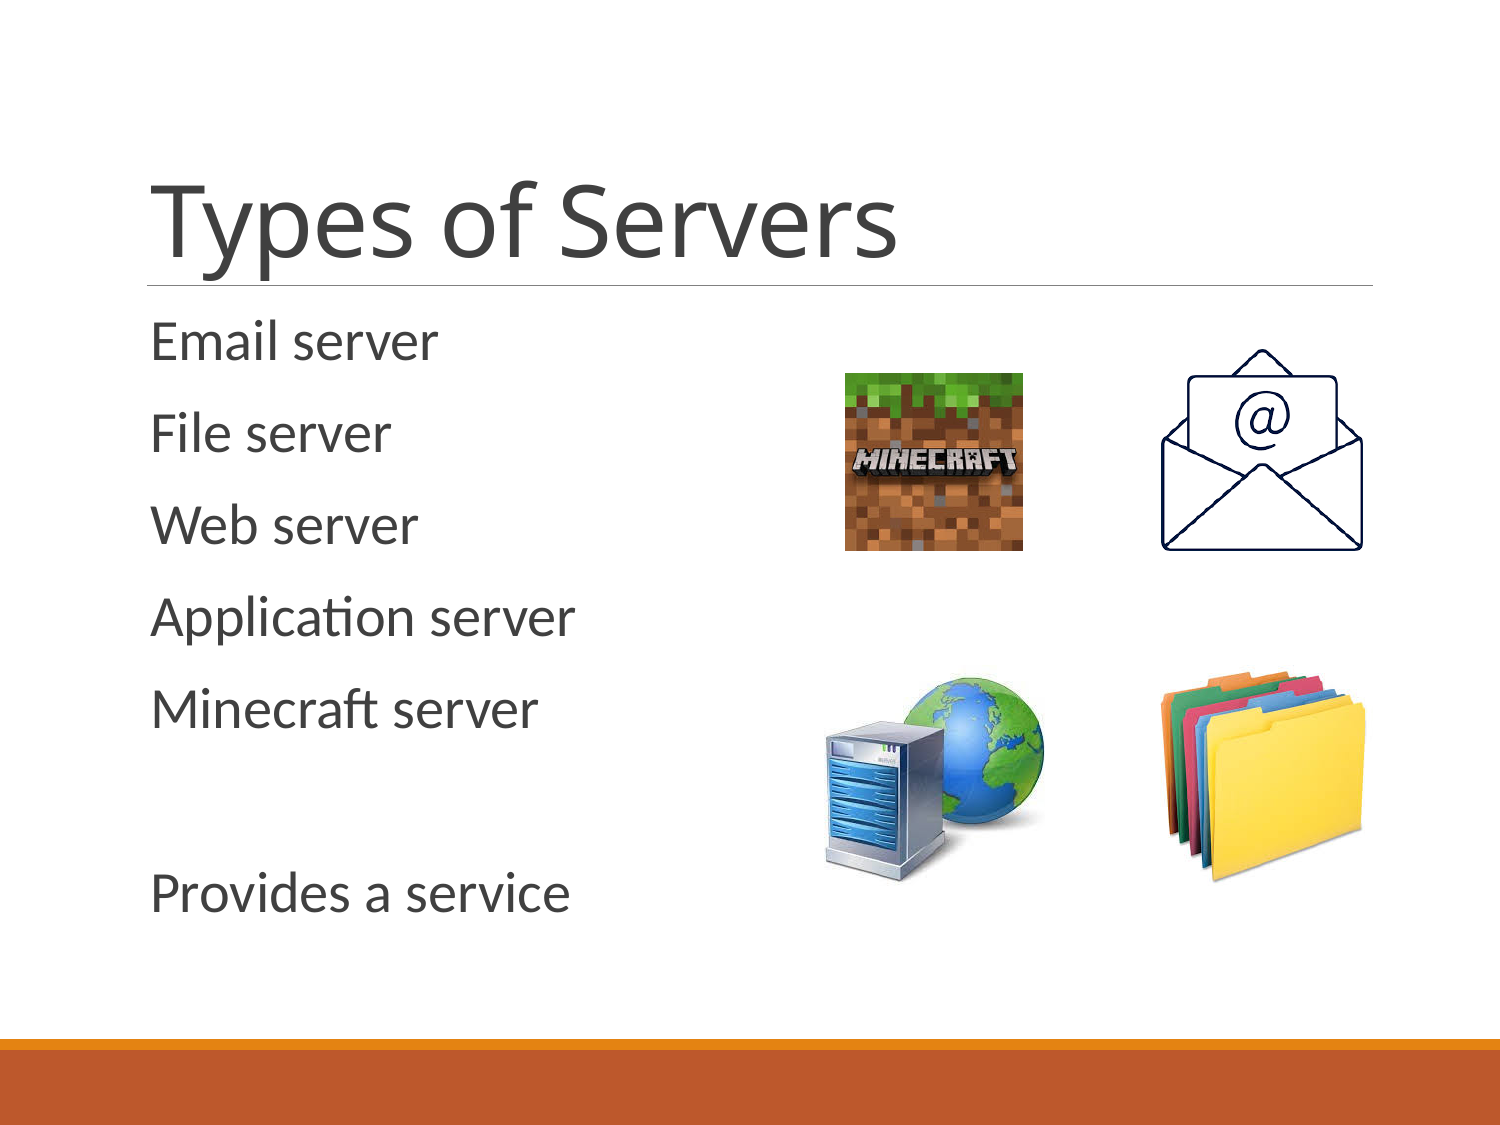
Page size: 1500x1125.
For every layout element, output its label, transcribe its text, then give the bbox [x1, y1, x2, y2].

title Types of Servers [135, 47, 1373, 285]
picture [845, 372, 1024, 551]
picture [1151, 664, 1373, 887]
list Email server File server Web server Application server Minecraft server Provides a service [135, 302, 1373, 963]
picture [823, 664, 1046, 887]
picture [1161, 348, 1364, 551]
